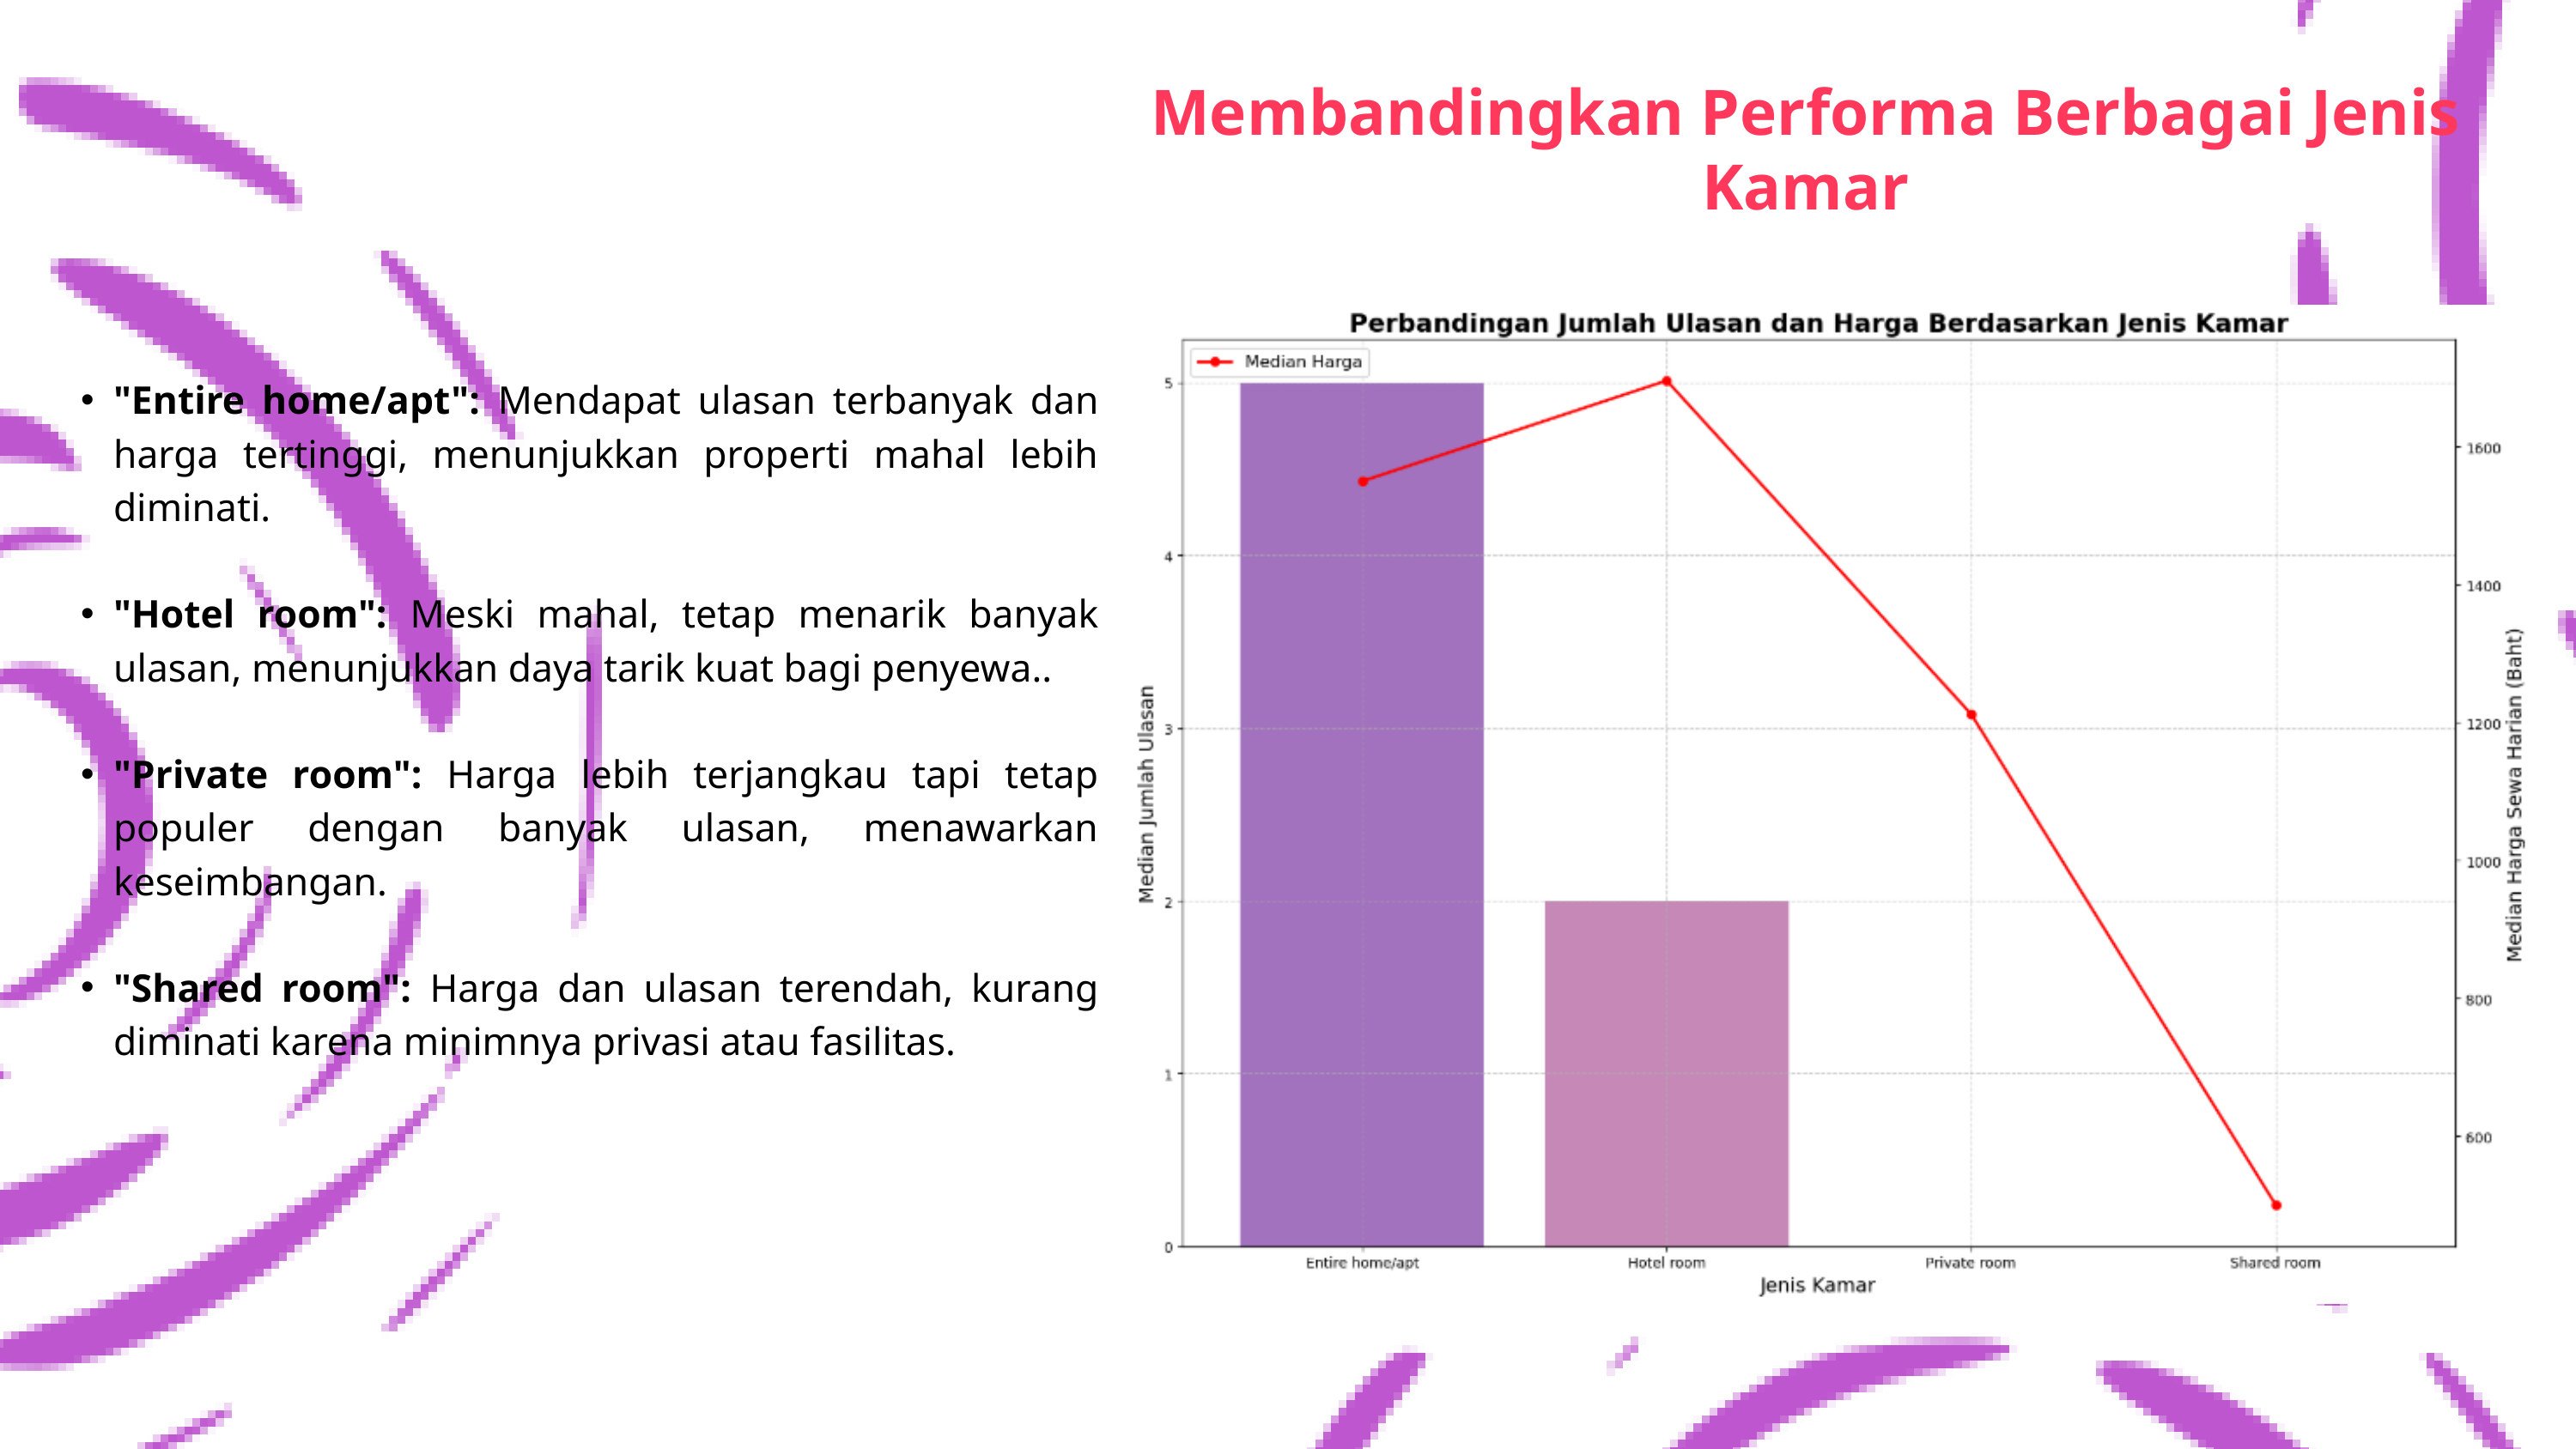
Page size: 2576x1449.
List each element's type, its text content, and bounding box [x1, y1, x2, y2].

text_box [2290, 0, 2576, 942]
text_box [1131, 305, 2535, 1304]
text_box [0, 77, 611, 1449]
text_box [1221, 1179, 2576, 1449]
text_box "Entire home/apt": Mendapat ulasan terbanyak dan harga tertinggi, menunjukkan properti mahal lebih diminati. "Hotel room": Meski mahal, tetap menarik banyak ulasan, menunjukkan daya tarik kuat bagi penyewa.. "Private room": Harga lebih terjangkau tapi tetap populer dengan banyak ulasan, menawarkan keseimbangan. "Shared room": Harga dan ulasan terendah, kurang diminati karena minimnya privasi atau fasilitas. [48, 368, 1100, 1117]
text_box Membandingkan Performa Berbagai Jenis Kamar [1119, 72, 2494, 223]
